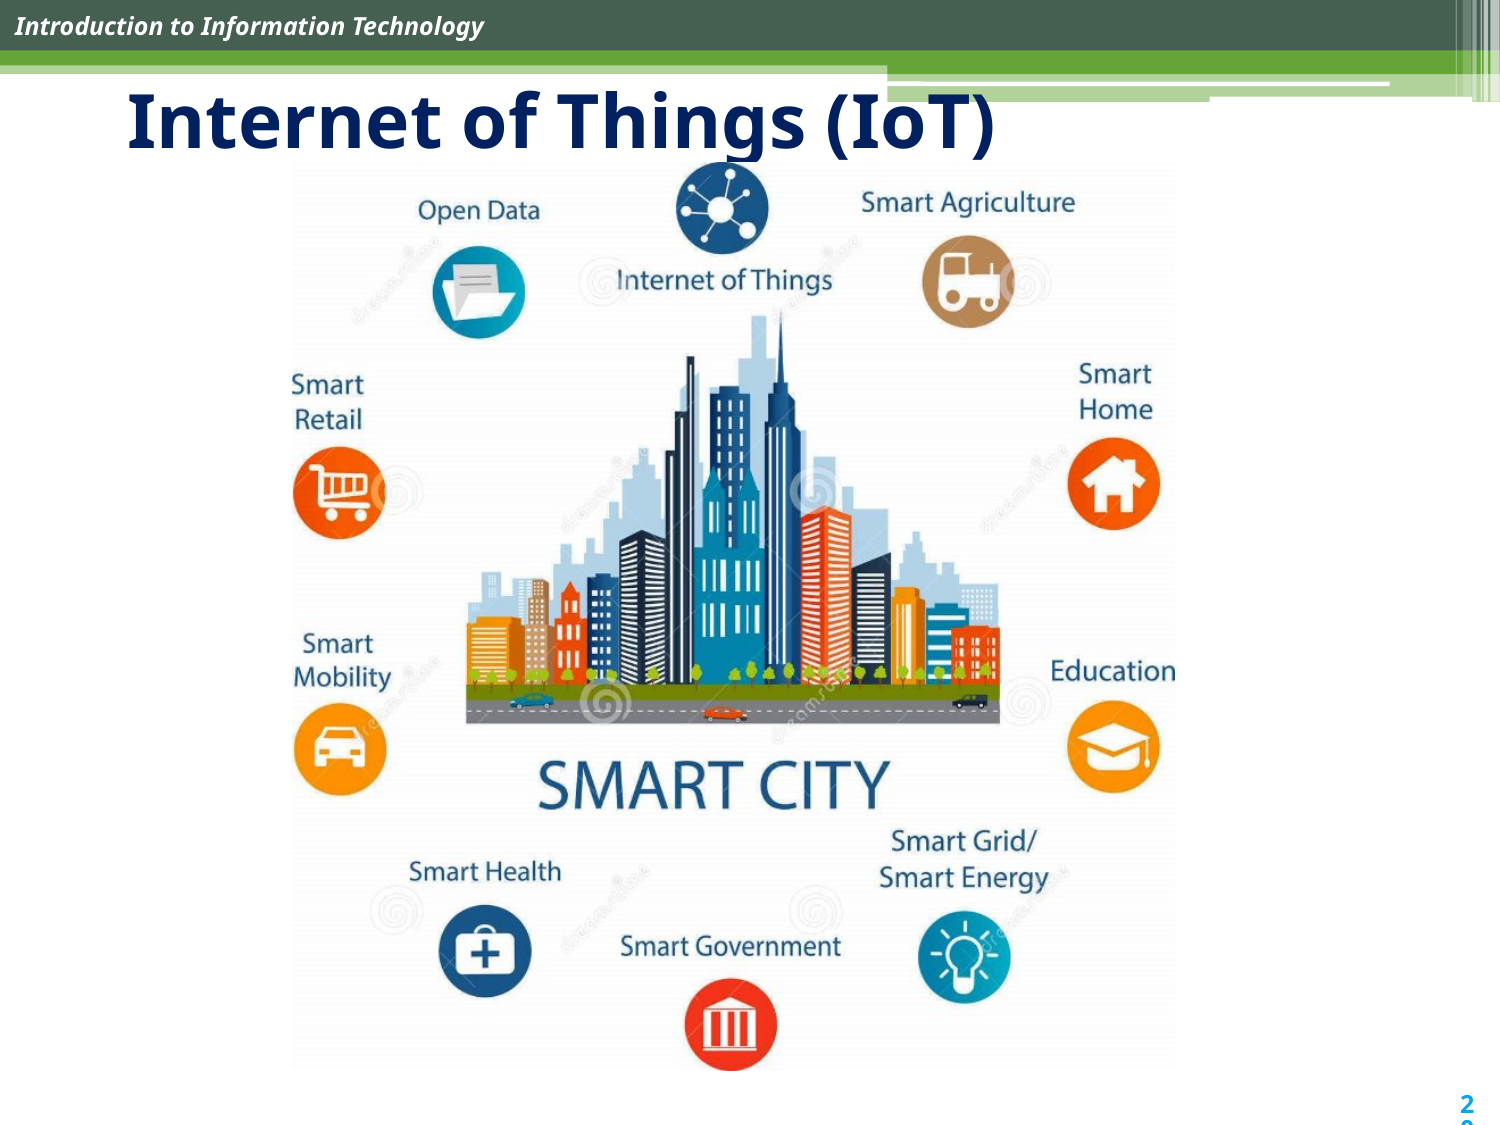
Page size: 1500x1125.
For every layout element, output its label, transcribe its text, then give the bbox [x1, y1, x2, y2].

text_box ‹#› [1412, 1052, 1488, 1113]
picture [292, 162, 1176, 1072]
title Internet of Things (IoT) [112, 24, 1388, 213]
